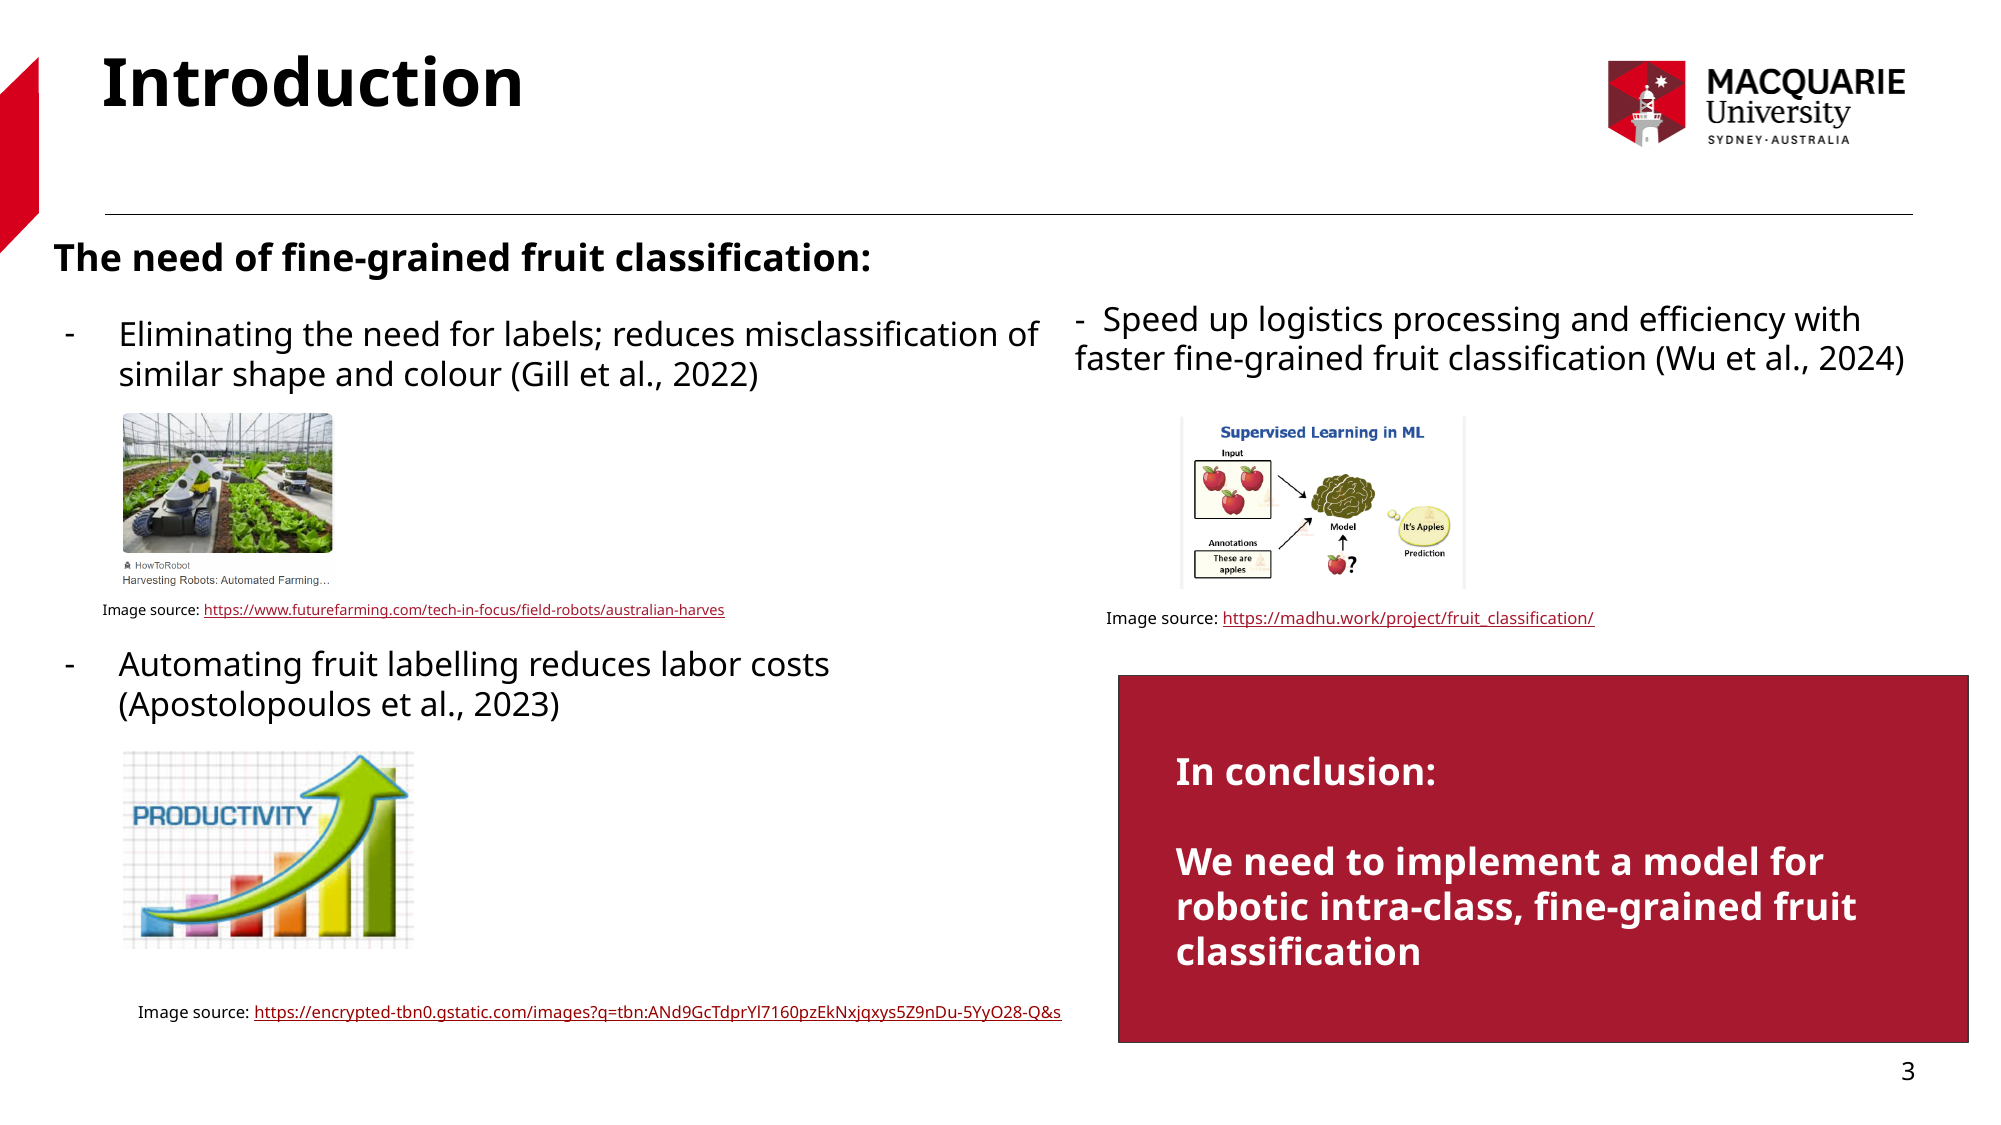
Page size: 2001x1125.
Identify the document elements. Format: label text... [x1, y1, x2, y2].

picture [1180, 411, 1466, 593]
text_box Image source: https://encrypted-tbn0.gstatic.com/images?q=tbn:ANd9GcTdprYl7160pzEkNxjqxys5Z9nDu-5YyO28-Q&s [123, 991, 1118, 1032]
text_box [1118, 675, 1969, 1043]
slide_number ‹#› [1465, 1043, 1916, 1103]
title Introduction [102, 40, 1572, 129]
picture [1570, 30, 1943, 178]
list Eliminating the need for labels; reduces misclassification of similar shape and colour (Gill et al., 2022) Image source: https://www.futurefarming.com/tech-in-focus/field-robots/australian-harves Automating fruit labelling reduces labor costs (Apostolopoulos et al., 2023) [43, 308, 1082, 992]
text_box - Speed up logistics processing and efficiency with faster fine-grained fruit classification (Wu et al., 2024) [1059, 282, 1991, 393]
picture [122, 751, 414, 950]
text_box The need of fine-grained fruit classification: [38, 218, 1087, 308]
text_box In conclusion: We need to implement a model for robotic intra-class, fine-grained fruit classification [1160, 732, 1969, 981]
picture [122, 411, 336, 593]
text_box Image source: https://madhu.work/project/fruit_classification/ [1091, 592, 1837, 631]
